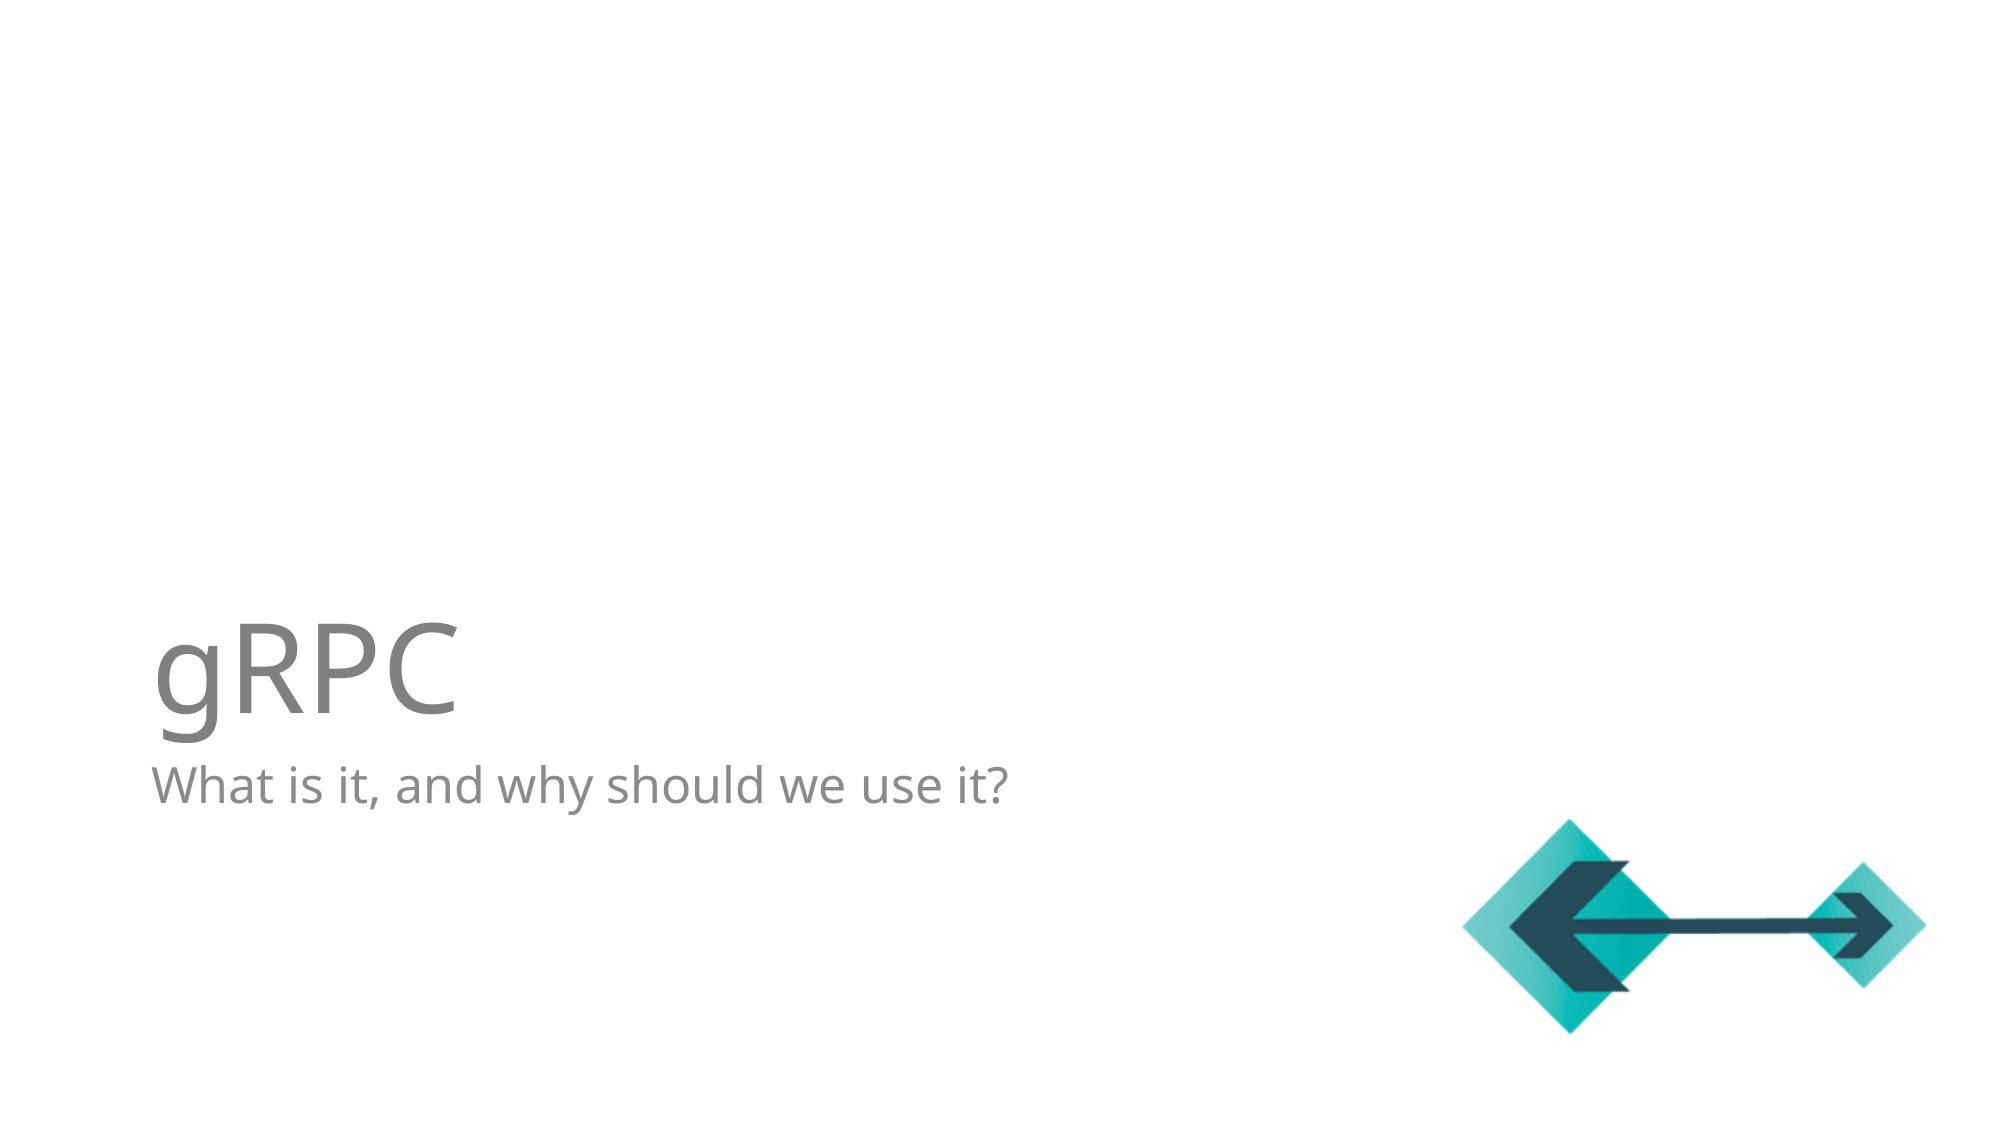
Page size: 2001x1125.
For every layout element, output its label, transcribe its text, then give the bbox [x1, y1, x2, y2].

picture [1457, 757, 1939, 1083]
title gRPC [136, 280, 1862, 749]
list What is it, and why should we use it? [136, 752, 1862, 999]
